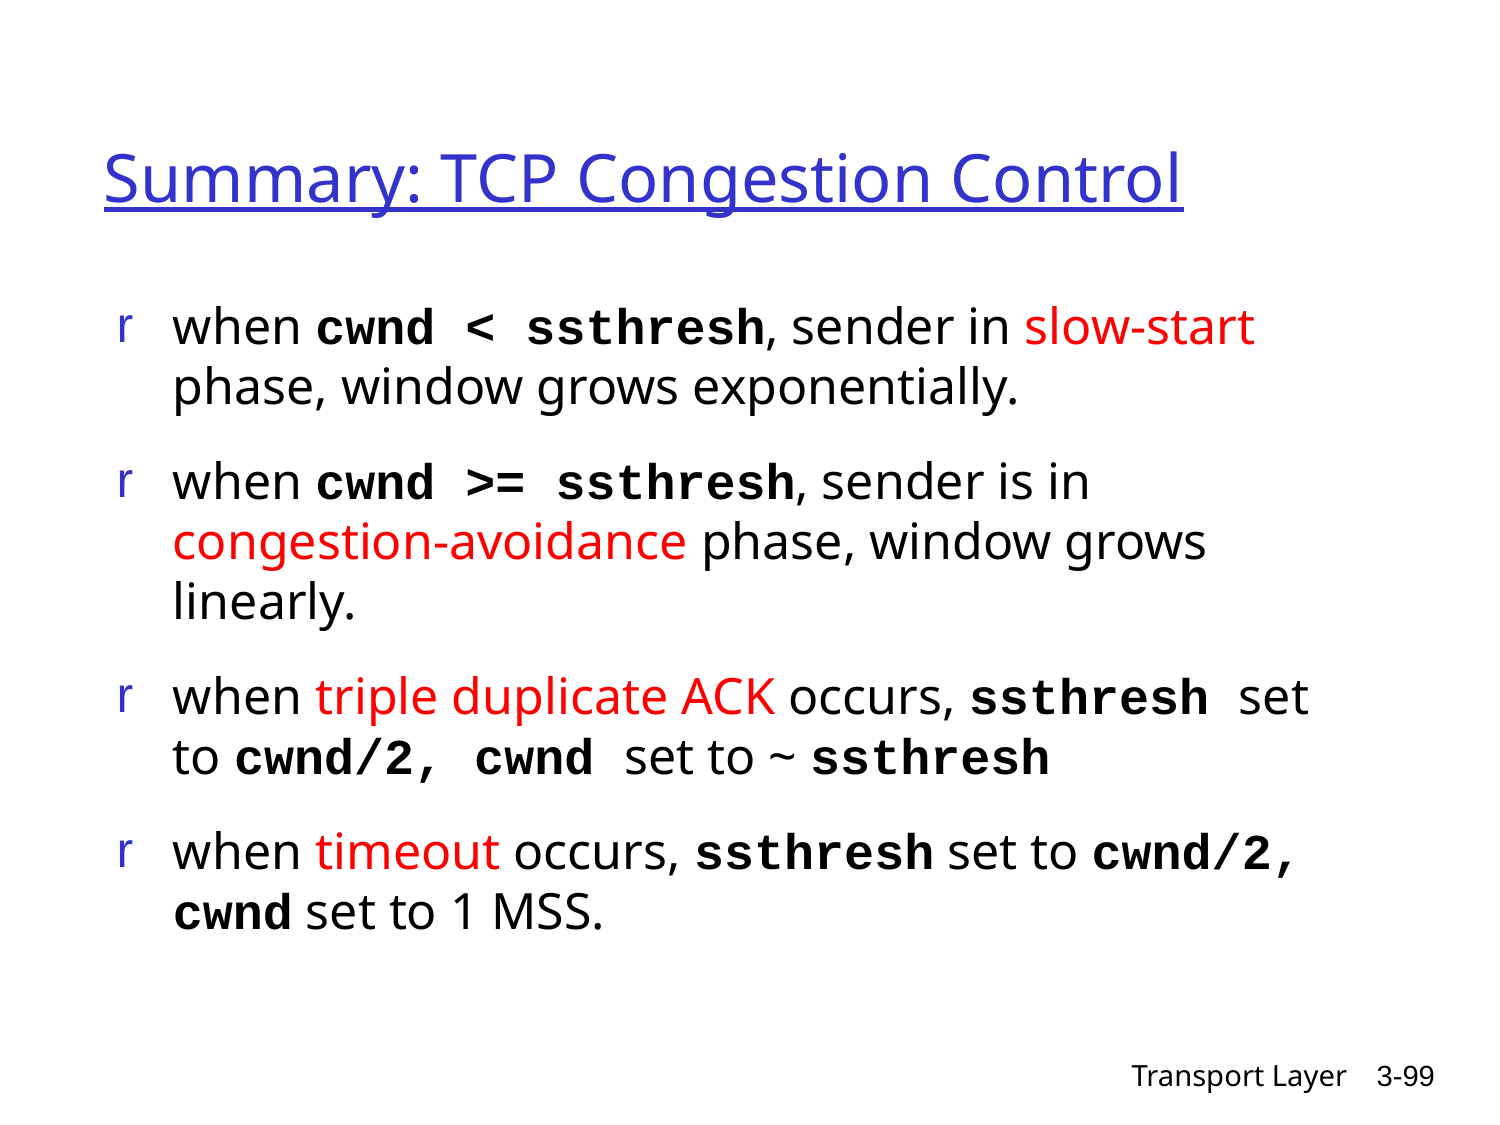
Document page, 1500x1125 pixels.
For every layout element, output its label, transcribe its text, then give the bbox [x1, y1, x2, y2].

title Summary: TCP Congestion Control [89, 81, 1364, 270]
list when cwnd < ssthresh, sender in slow-start phase, window grows exponentially. when cwnd >= ssthresh, sender is in congestion-avoidance phase, window grows linearly. when triple duplicate ACK occurs, ssthresh set to cwnd/2, cwnd set to ~ ssthresh when timeout occurs, ssthresh set to cwnd/2, cwnd set to 1 MSS. [101, 287, 1377, 1050]
text_box Transport Layer [887, 1050, 1339, 1125]
text_box 3-99 [1339, 1049, 1450, 1125]
